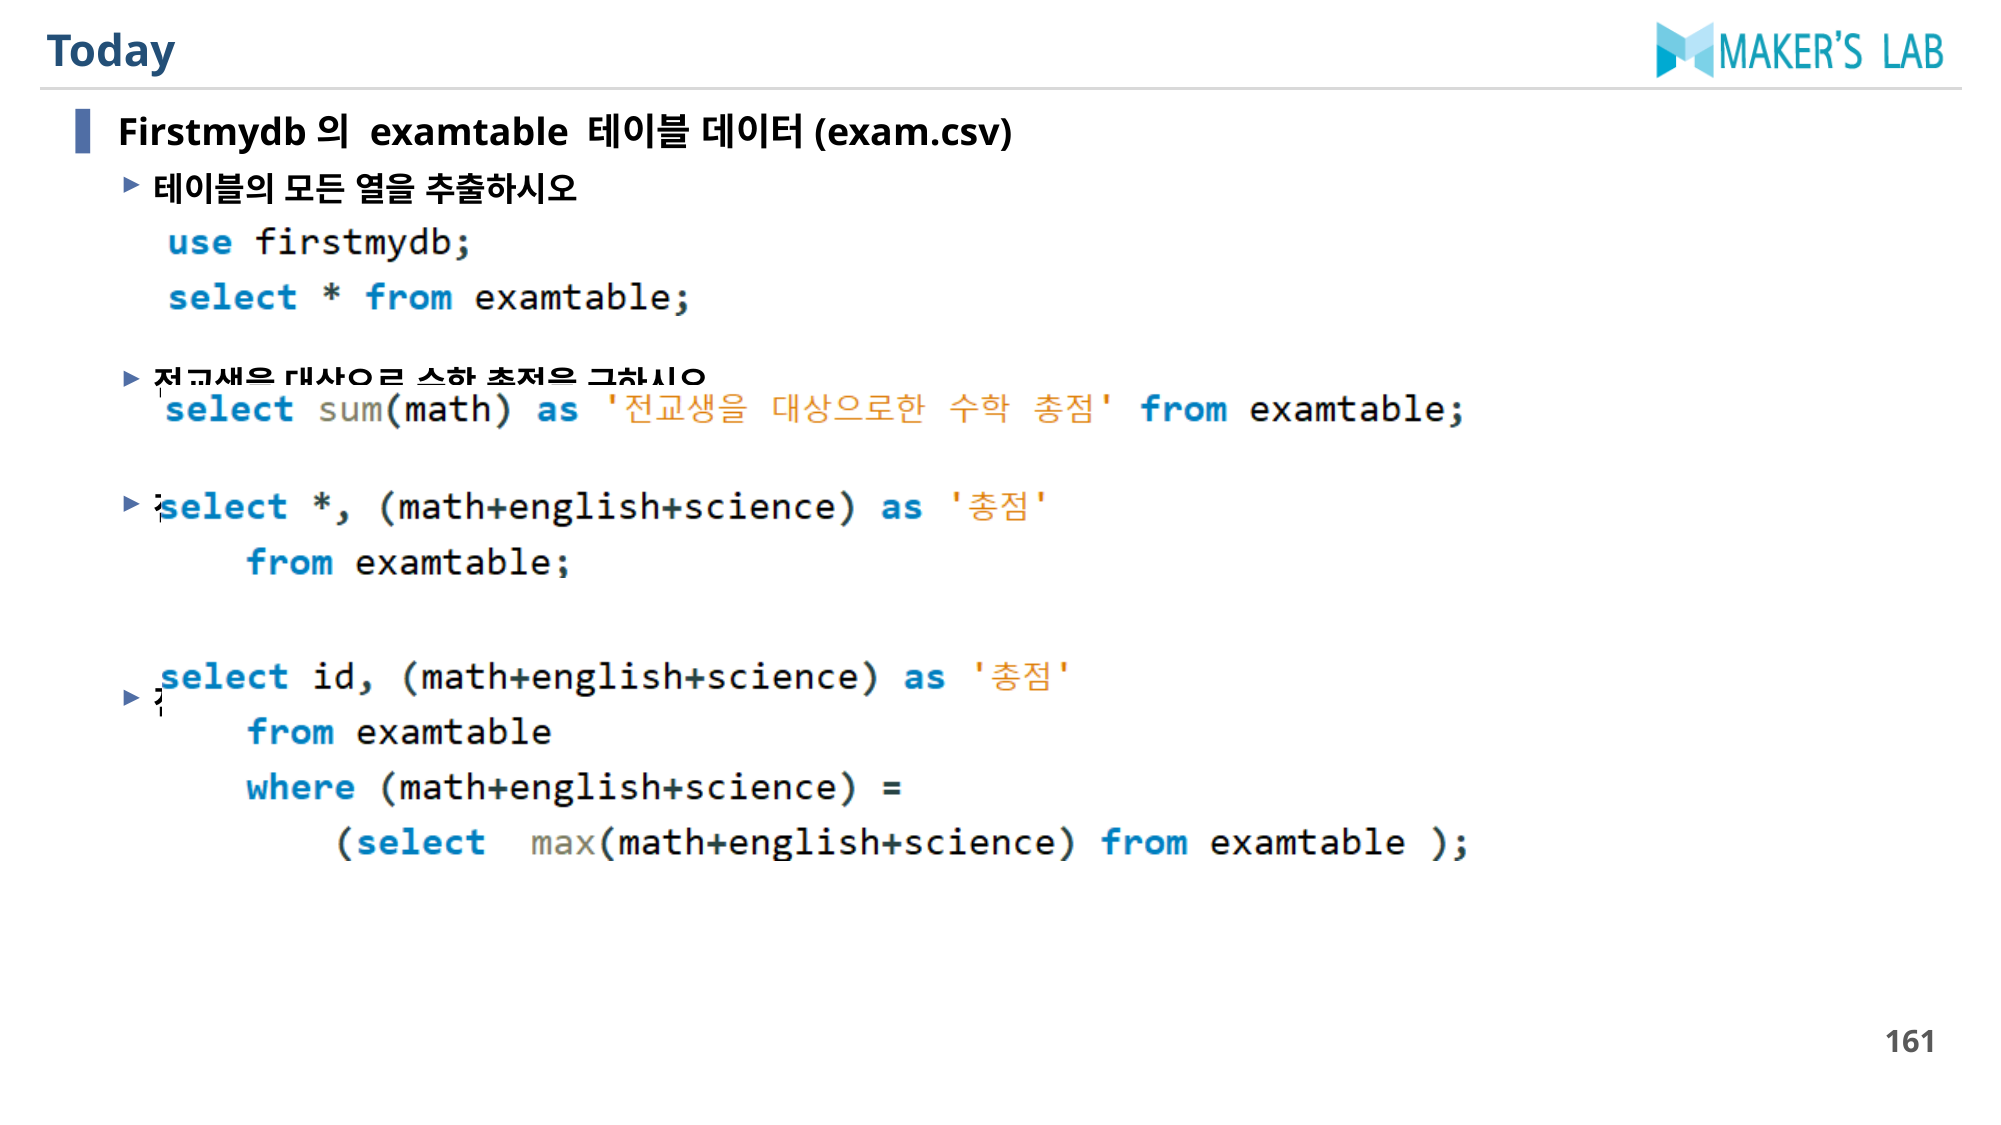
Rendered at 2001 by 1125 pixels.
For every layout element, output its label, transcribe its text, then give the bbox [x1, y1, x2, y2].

picture [1648, 11, 1952, 84]
picture [162, 656, 1478, 861]
title Today [31, 14, 1914, 84]
slide_number 161 [1802, 1012, 1953, 1073]
list Firstmydb의 examtable 테이블 데이터(exam.csv) 테이블의 모든 열을 추출하시오 전교생을 대상으로 수학 총점을 구하시오 전 학생 개인의 총점을 구하시오 전교 1등은 누구(id)이고 이 학생의 총점은 얼마인가? [46, 100, 1952, 404]
picture [161, 481, 1057, 578]
picture [161, 385, 1468, 431]
picture [161, 226, 692, 316]
